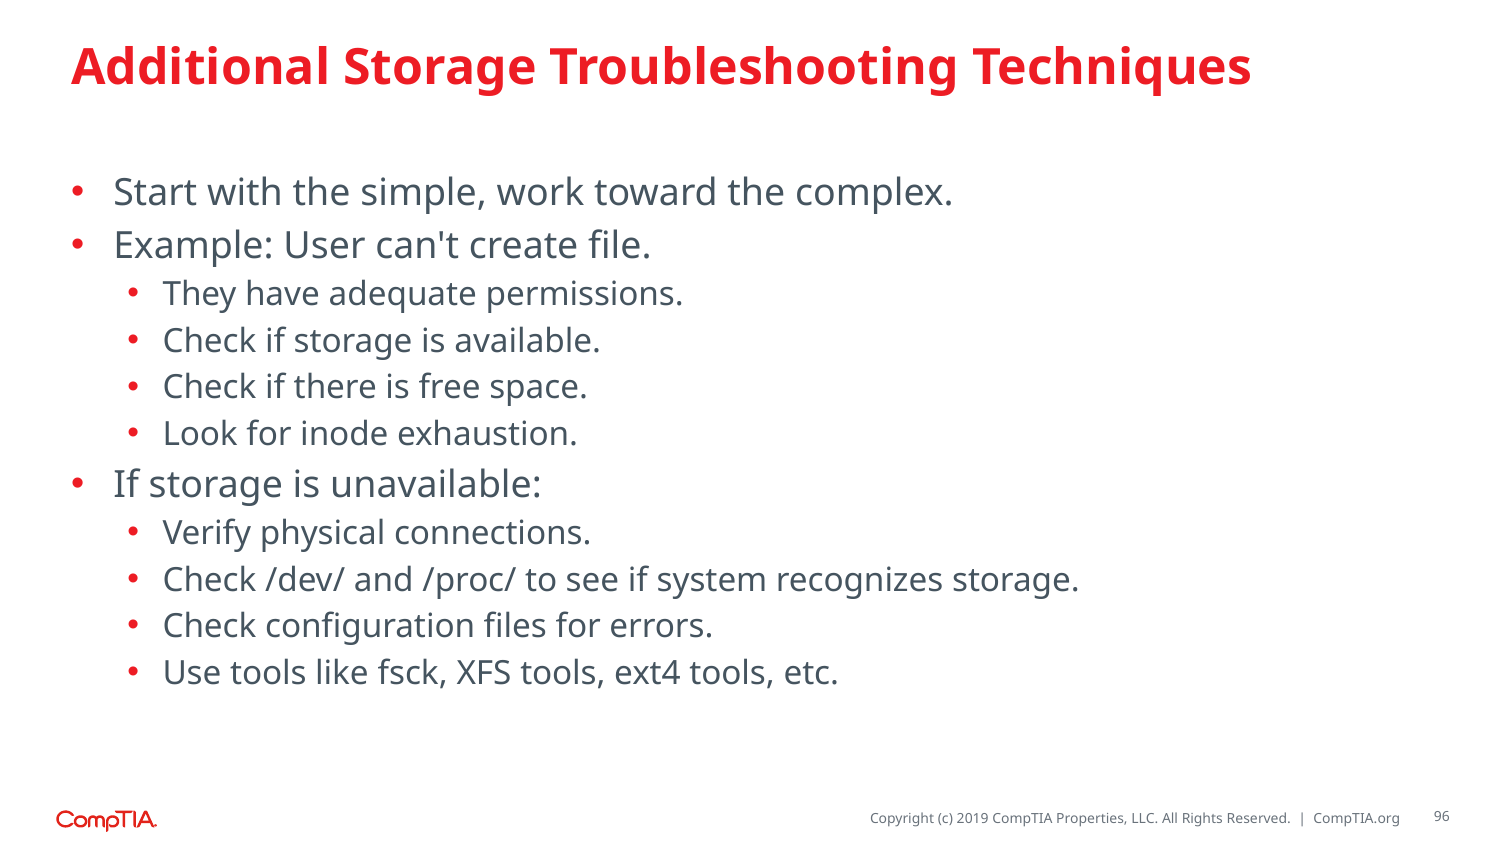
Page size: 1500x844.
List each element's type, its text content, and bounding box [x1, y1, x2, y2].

title Additional Storage Troubleshooting Techniques [56, 12, 1444, 117]
slide_number 96 [1407, 800, 1450, 835]
list Start with the simple, work toward the complex. Example: User can't create file. They have adequate permissions. Check if storage is available. Check if there is free space. Look for inode exhaustion. If storage is unavailable: Verify physical connections. Check /dev/ and /proc/ to see if system recognizes storage. Check configuration files for errors. Use tools like fsck, XFS tools, ext4 tools, etc. [56, 160, 1444, 746]
